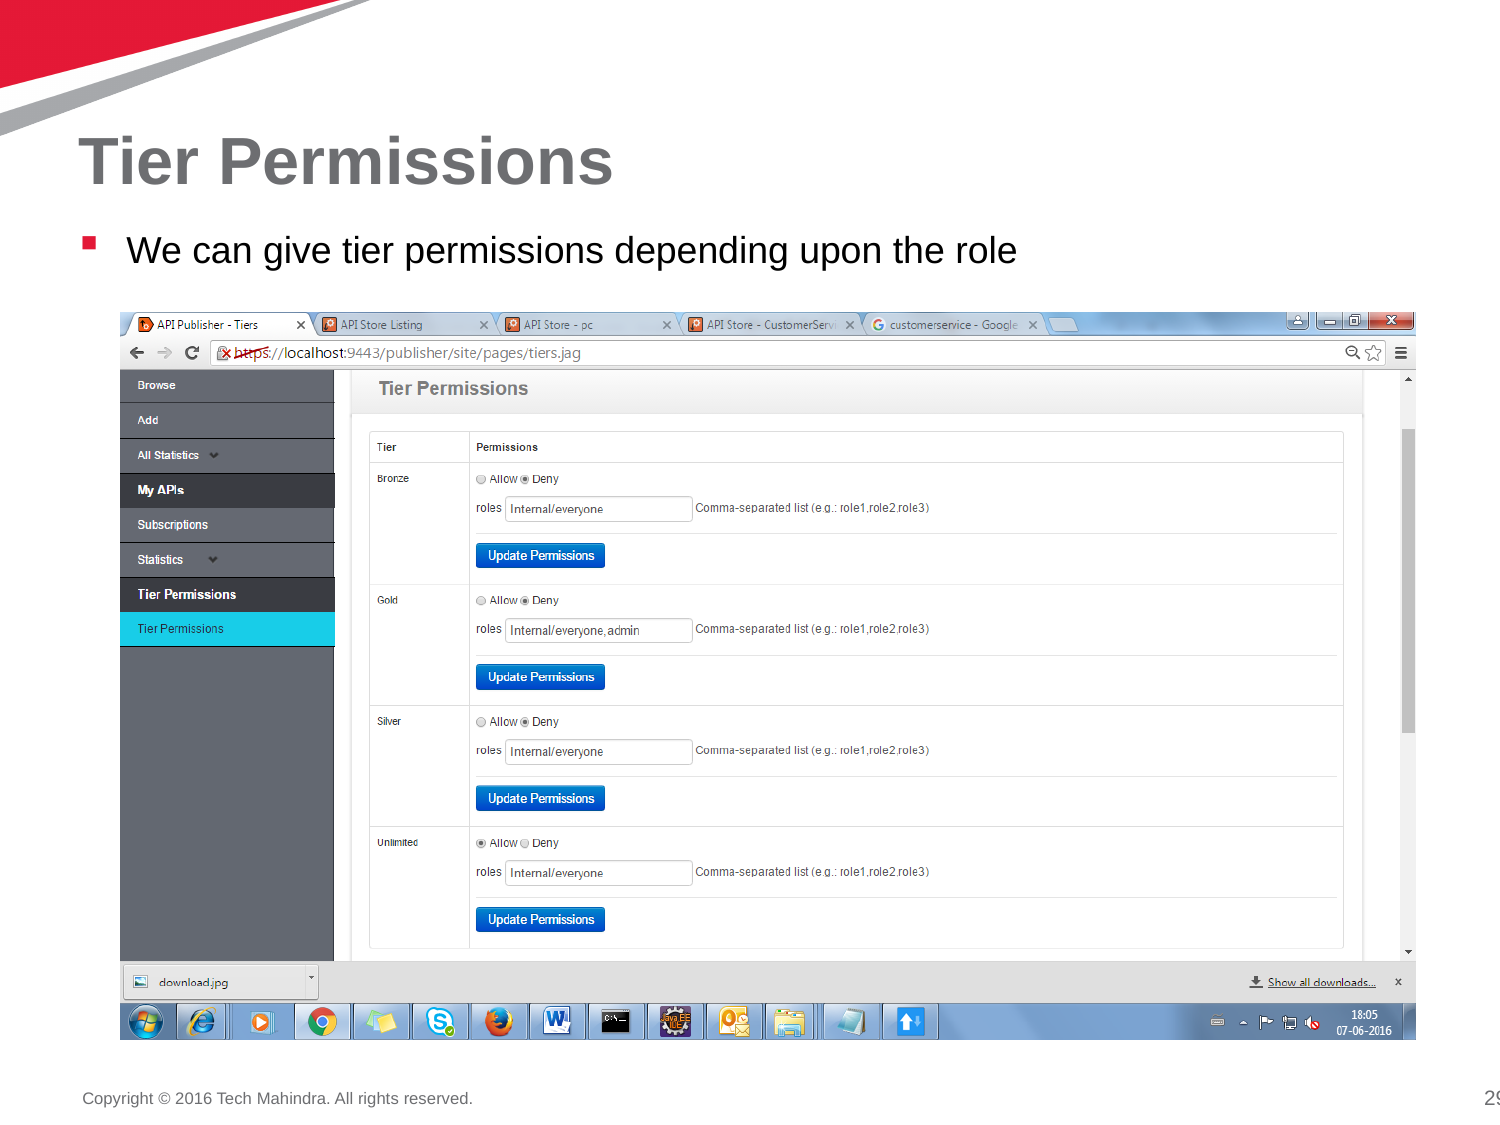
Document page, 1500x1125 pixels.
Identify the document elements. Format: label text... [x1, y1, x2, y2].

list We can give tier permissions depending upon the role [78, 225, 1429, 370]
picture [0, 0, 373, 136]
title Tier Permissions [78, 117, 1429, 199]
picture [120, 312, 1416, 1040]
